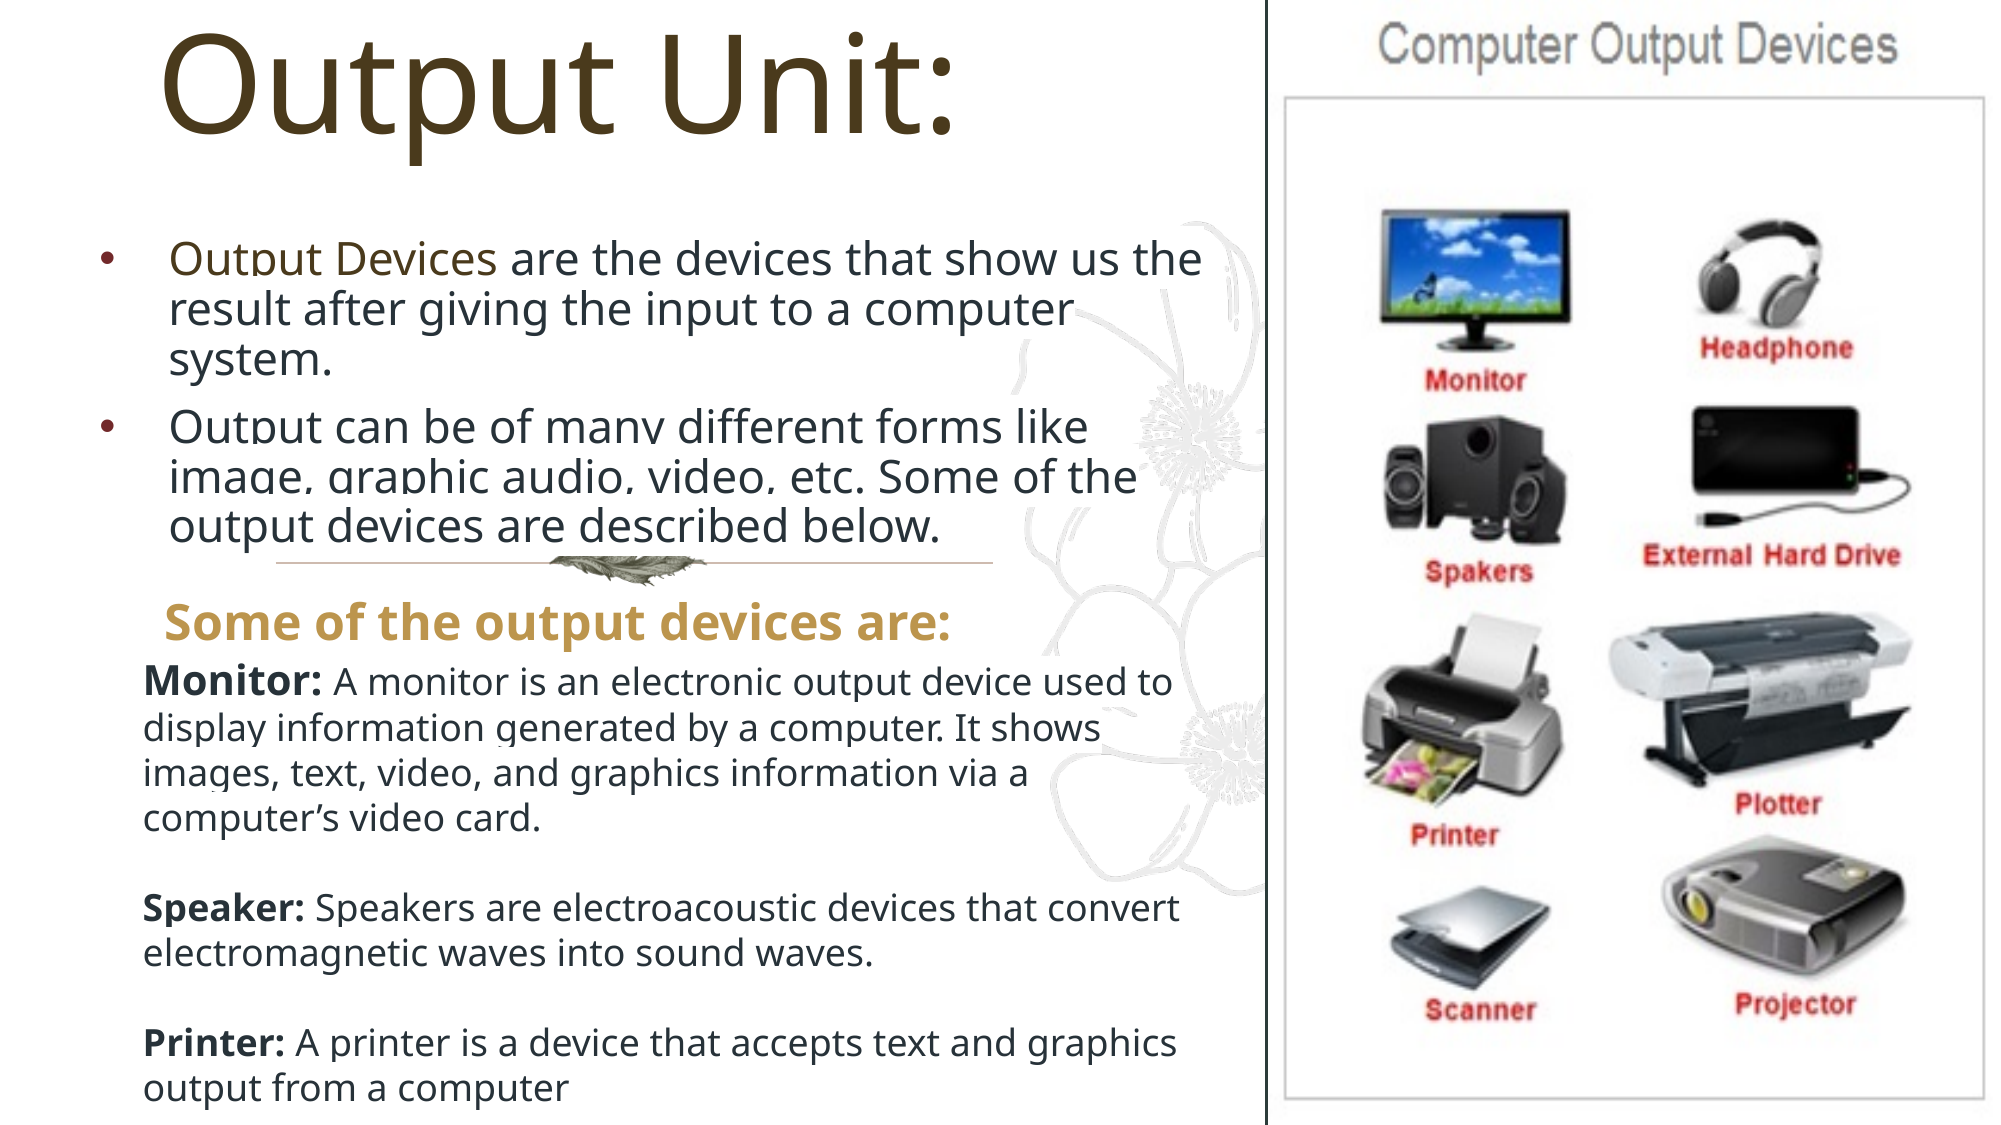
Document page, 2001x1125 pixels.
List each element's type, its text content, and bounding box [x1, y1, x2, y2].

text_box Monitor: A monitor is an electronic output device used to display information generated by a computer. It shows images, text, video, and graphics information via a computer’s video card. Speaker: Speakers are electroacoustic devices that convert electromagnetic waves into sound waves. Printer: A printer is a device that accepts text and graphics output from a computer [127, 646, 1200, 1117]
subtitle Output Devices are the devices that show us the result after giving the input to a computer system. Output can be of many different forms like image, graphic audio, video, etc. Some of the output devices are described below. [84, 228, 1247, 563]
text_box Some of the output devices are: [149, 582, 1104, 658]
picture [1268, 0, 2000, 1125]
title Output Unit: [50, 0, 1104, 171]
picture [960, 119, 1265, 1006]
picture [548, 563, 708, 582]
